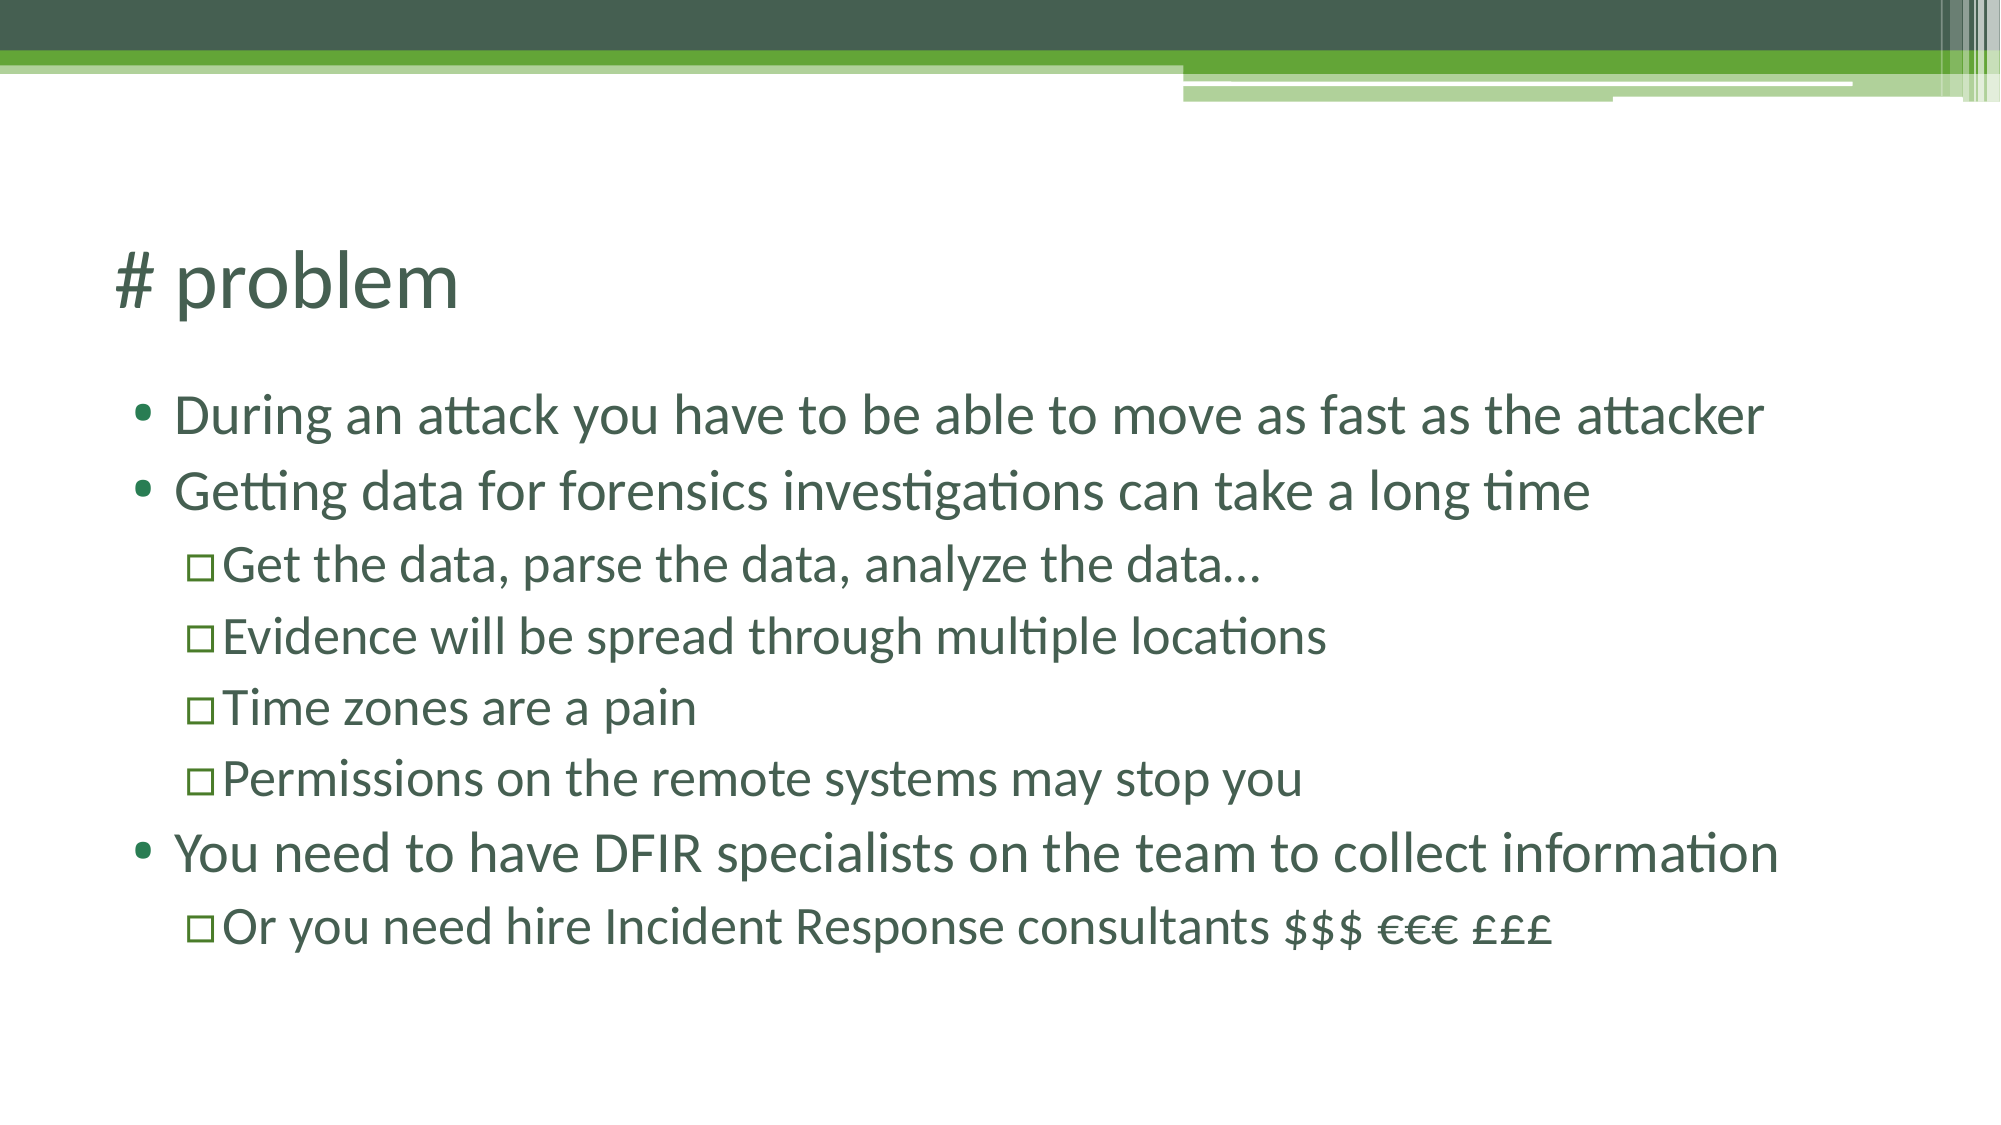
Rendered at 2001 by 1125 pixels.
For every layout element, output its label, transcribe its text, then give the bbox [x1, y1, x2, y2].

list During an attack you have to be able to move as fast as the attacker Getting data for forensics investigations can take a long time Get the data, parse the data, analyze the data… Evidence will be spread through multiple locations Time zones are a pain Permissions on the remote systems may stop you You need to have DFIR specialists on the team to collect information Or you need hire Incident Response consultants $$$ €€€ £££ [99, 368, 1900, 1079]
title # problem [99, 187, 1900, 363]
